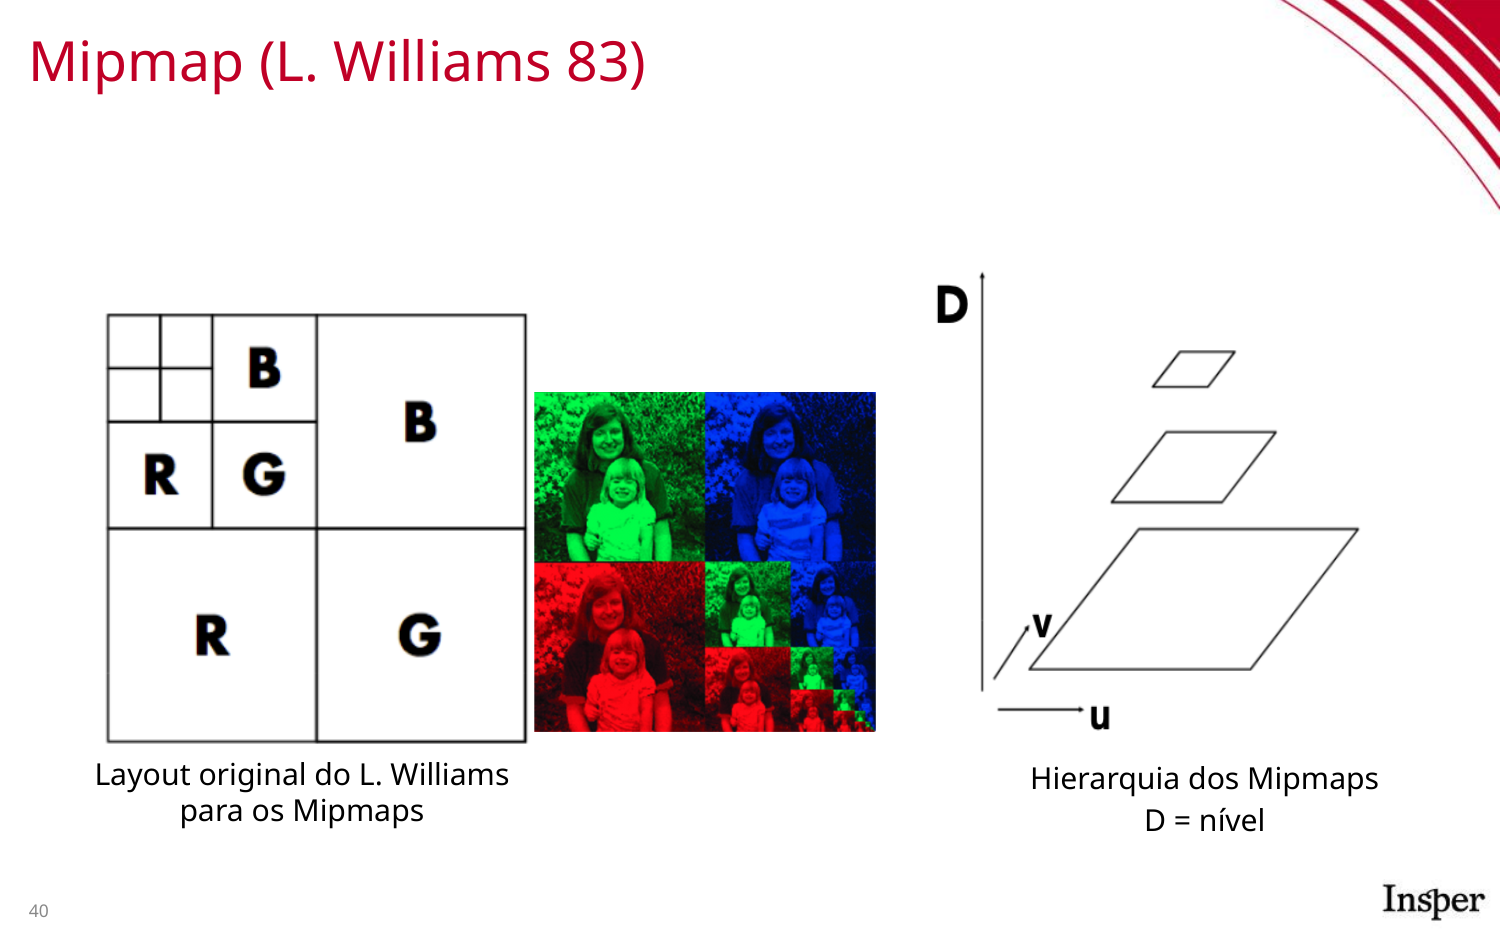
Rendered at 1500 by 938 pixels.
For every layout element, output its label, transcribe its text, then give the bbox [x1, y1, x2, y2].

title Mipmap (L. Williams 83) [13, 18, 1397, 104]
text_box Hierarquia dos Mipmaps D = nível [961, 751, 1449, 857]
list Layout original do L. Williams para os Mipmaps [58, 747, 546, 849]
picture [103, 0, 1500, 938]
slide_number 40 [0, 887, 78, 938]
